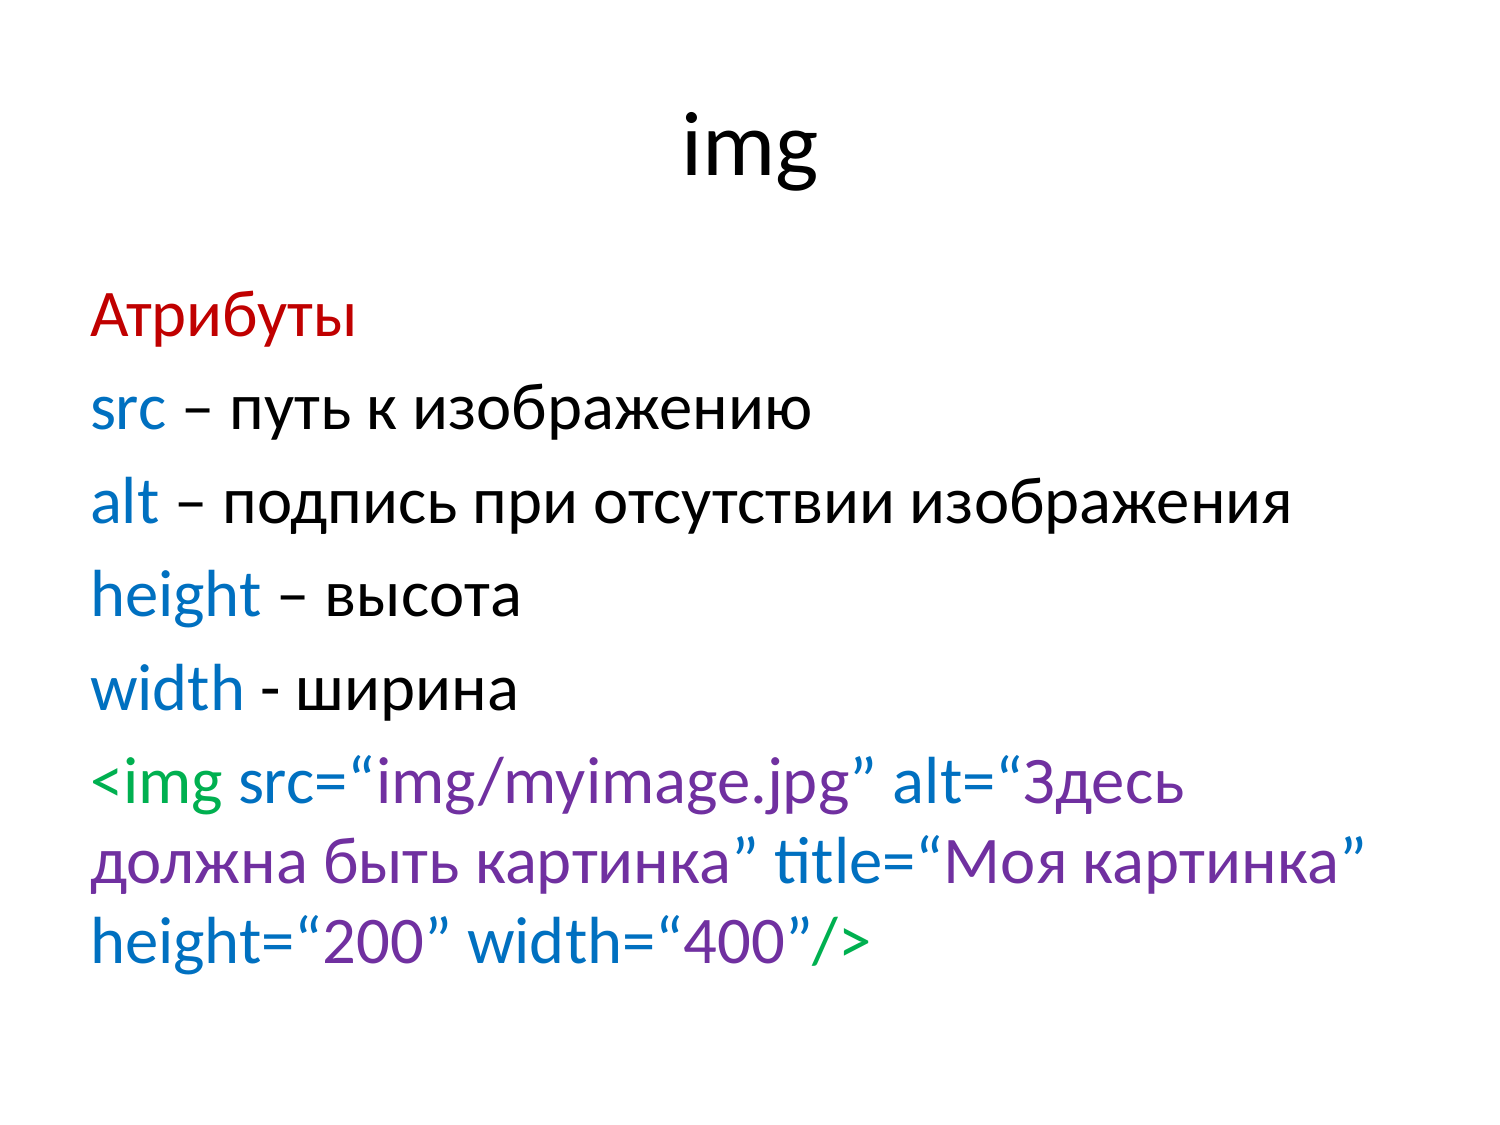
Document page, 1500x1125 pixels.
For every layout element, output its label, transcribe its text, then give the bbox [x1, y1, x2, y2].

list Атрибуты src – путь к изображению alt – подпись при отсутствии изображения height – высота width - ширина <img src=“img/myimage.jpg” alt=“Здесь должна быть картинка” title=“Моя картинка” height=“200” width=“400”/> [75, 262, 1425, 1005]
title img [75, 45, 1425, 233]
